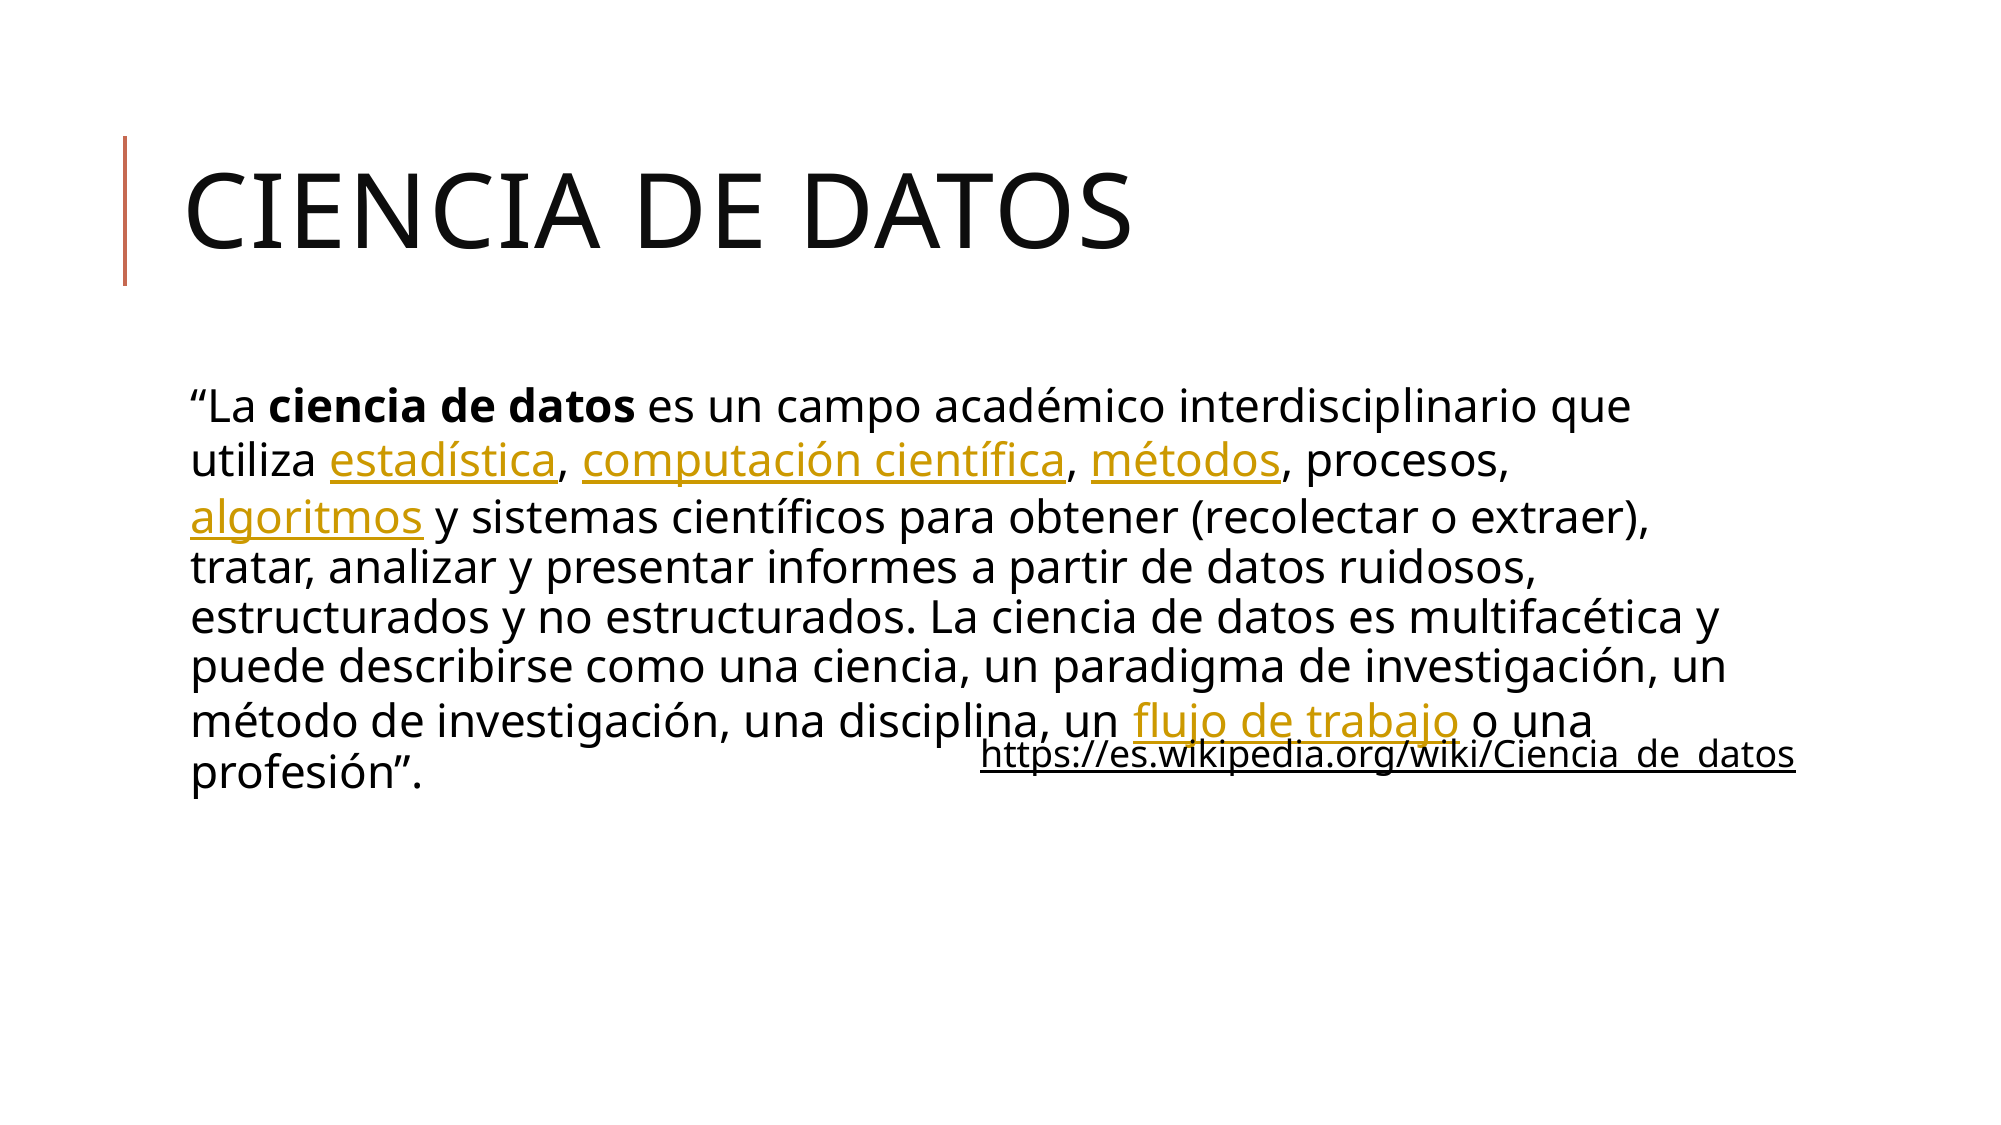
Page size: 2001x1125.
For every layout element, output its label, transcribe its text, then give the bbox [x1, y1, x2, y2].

list “La ciencia de datos es un campo académico interdisciplinario que utiliza estadística, computación científica, métodos, procesos, algoritmos y sistemas científicos para obtener (recolectar o extraer), tratar, analizar y presentar informes a partir de datos ruidosos, estructurados y no estructurados.​ La ciencia de datos es multifacética y puede describirse como una ciencia, un paradigma de investigación, un método de investigación, una disciplina, un flujo de trabajo o una profesión”. [168, 375, 1763, 717]
title Ciencia de datos [168, 96, 1763, 342]
text_box https://es.wikipedia.org/wiki/Ciencia_de_datos [965, 722, 1966, 789]
